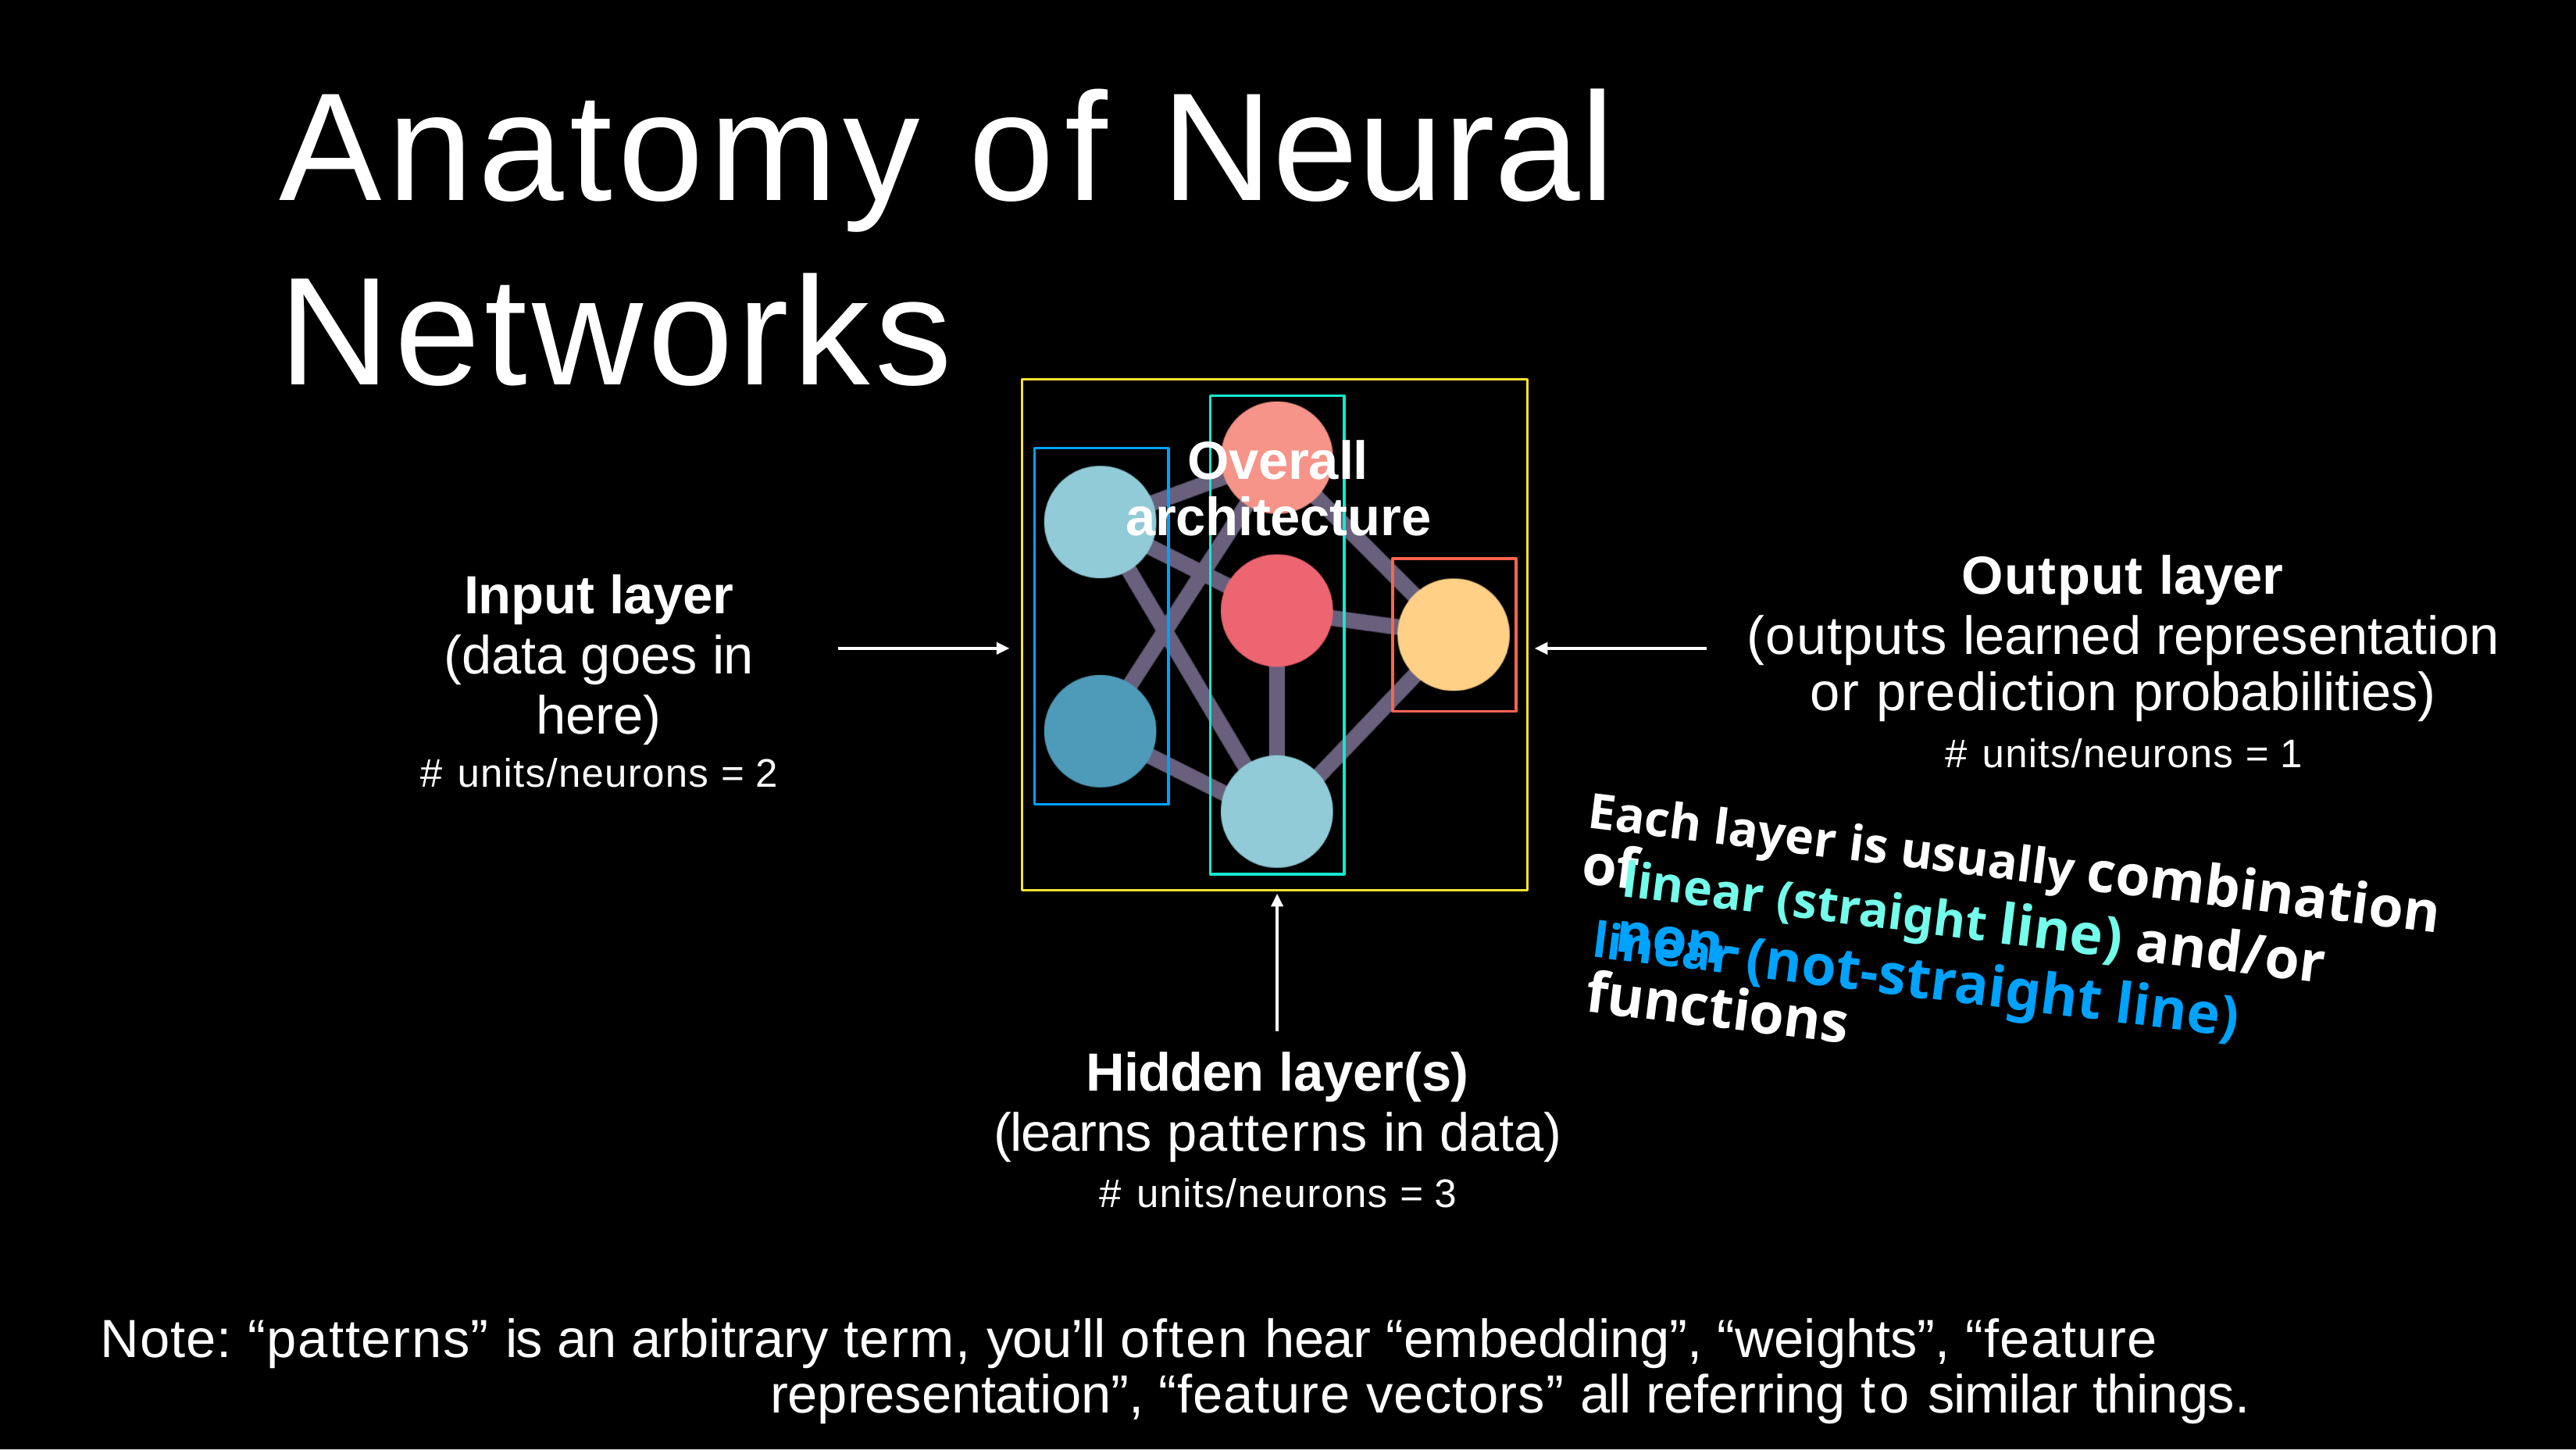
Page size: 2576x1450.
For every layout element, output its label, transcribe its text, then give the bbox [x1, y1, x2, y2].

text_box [1020, 377, 1707, 1032]
text_box linear (straight line) and/or non- [1711, 876, 2456, 1030]
text_box Input layer (data goes in here) # units/neurons = 2 [379, 562, 819, 795]
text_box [837, 641, 1010, 655]
text_box Each layer is usually combination of [1711, 811, 2506, 1007]
text_box linear (not-straight line) functions [1704, 940, 2470, 1130]
text_box Output layer (outputs learned representation or prediction probabilities) # units/neurons = 1 [1714, 543, 2532, 776]
text_box Hidden layer(s) (learns patterns in data) # units/neurons = 3 Note: “patterns” is an arbitrary term, you’ll often hear “embedding”, “weights”, “feature representation”, “feature vectors” all referring to similar things. [98, 1040, 2516, 1424]
title Anatomy of Neural Networks Overall architecture [277, 16, 2302, 547]
